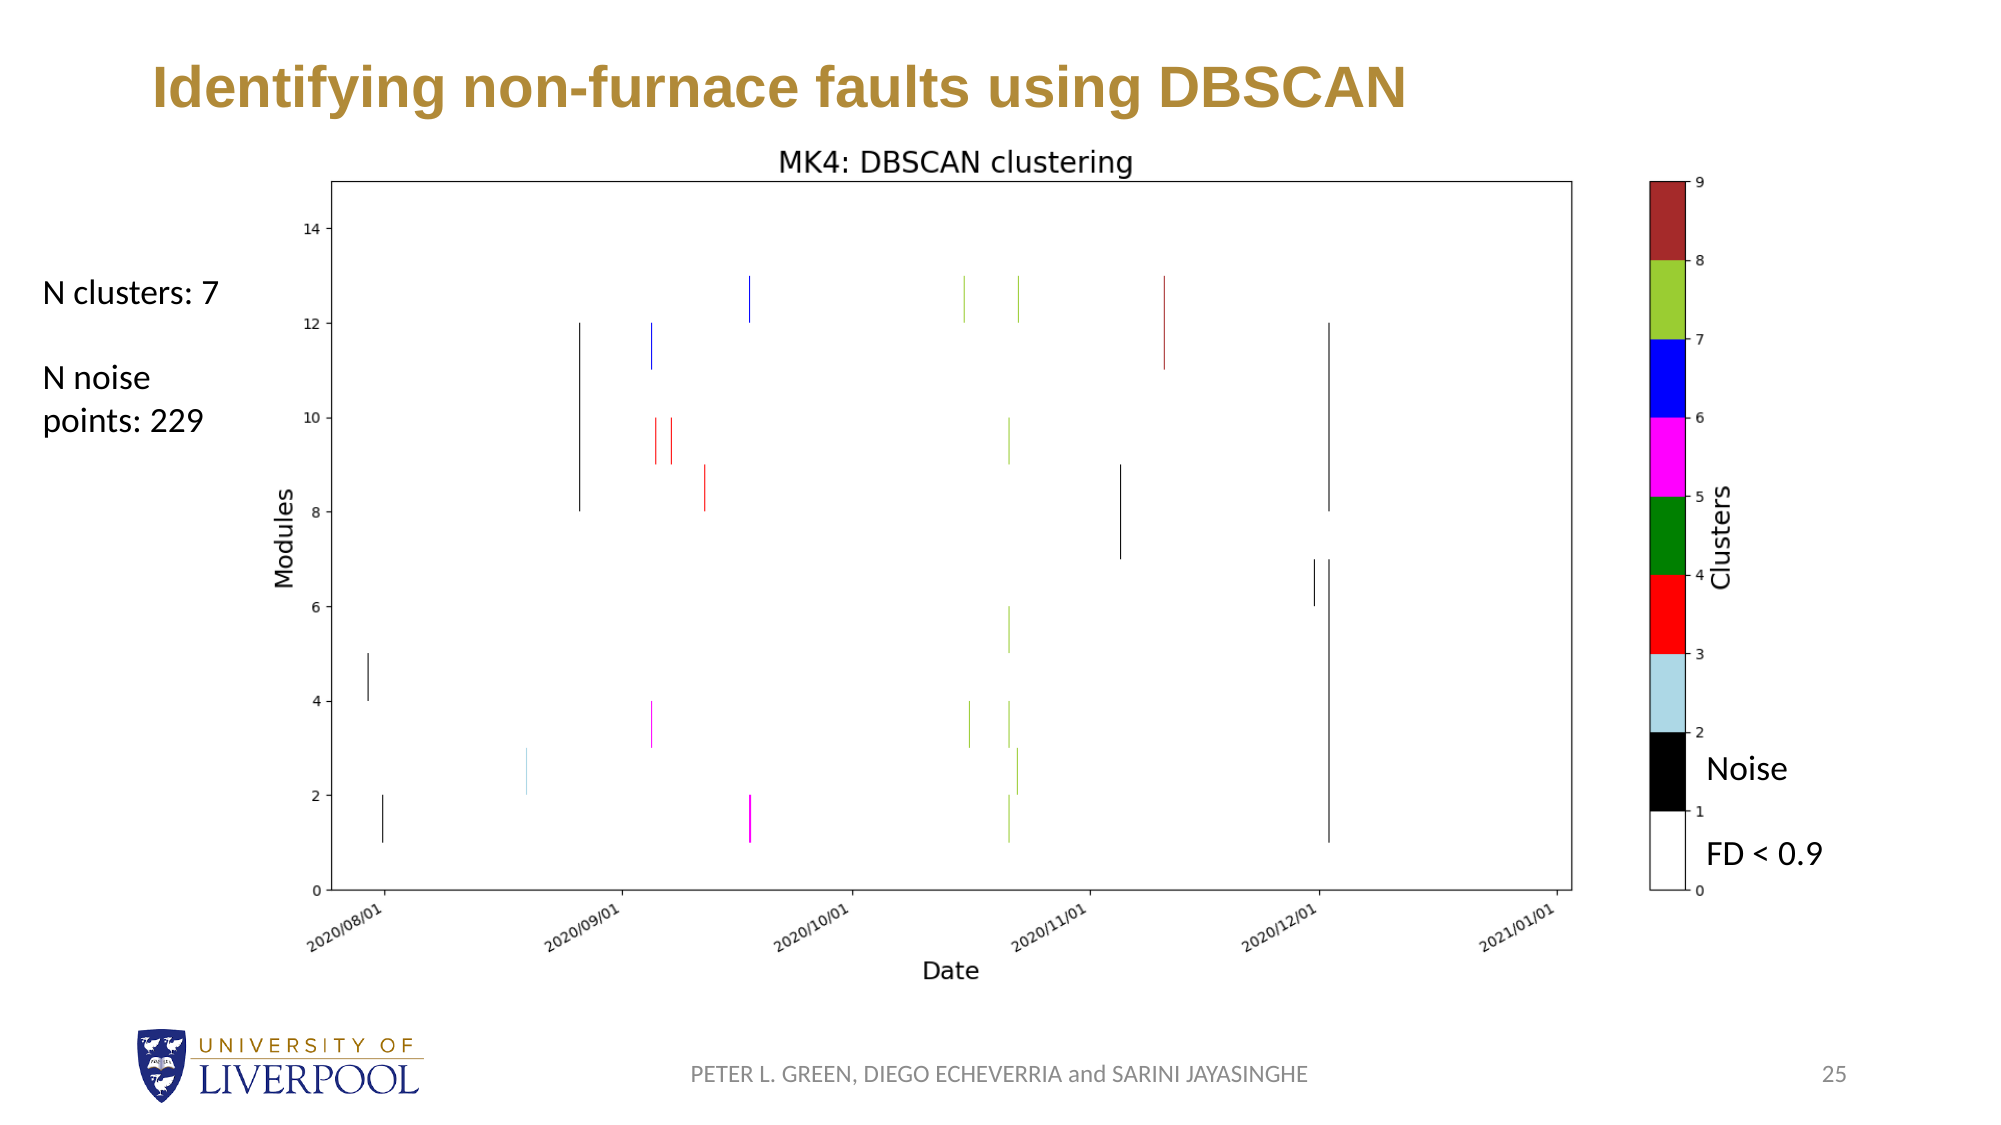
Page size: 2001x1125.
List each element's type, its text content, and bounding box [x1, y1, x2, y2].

text_box FD < 0.9 [1734, 823, 1873, 881]
text_box Noise [1734, 737, 1873, 796]
text_box N clusters: 7 N noise points: 229 [27, 261, 248, 447]
title Identifying non-furnace faults using DBSCAN [137, 59, 1863, 118]
footer PETER L. GREEN, DIEGO ECHEVERRIA and SARINI JAYASINGHE [662, 1042, 1338, 1103]
slide_number 25 [1412, 1042, 1863, 1103]
picture [137, 1029, 424, 1103]
picture [266, 144, 1734, 980]
